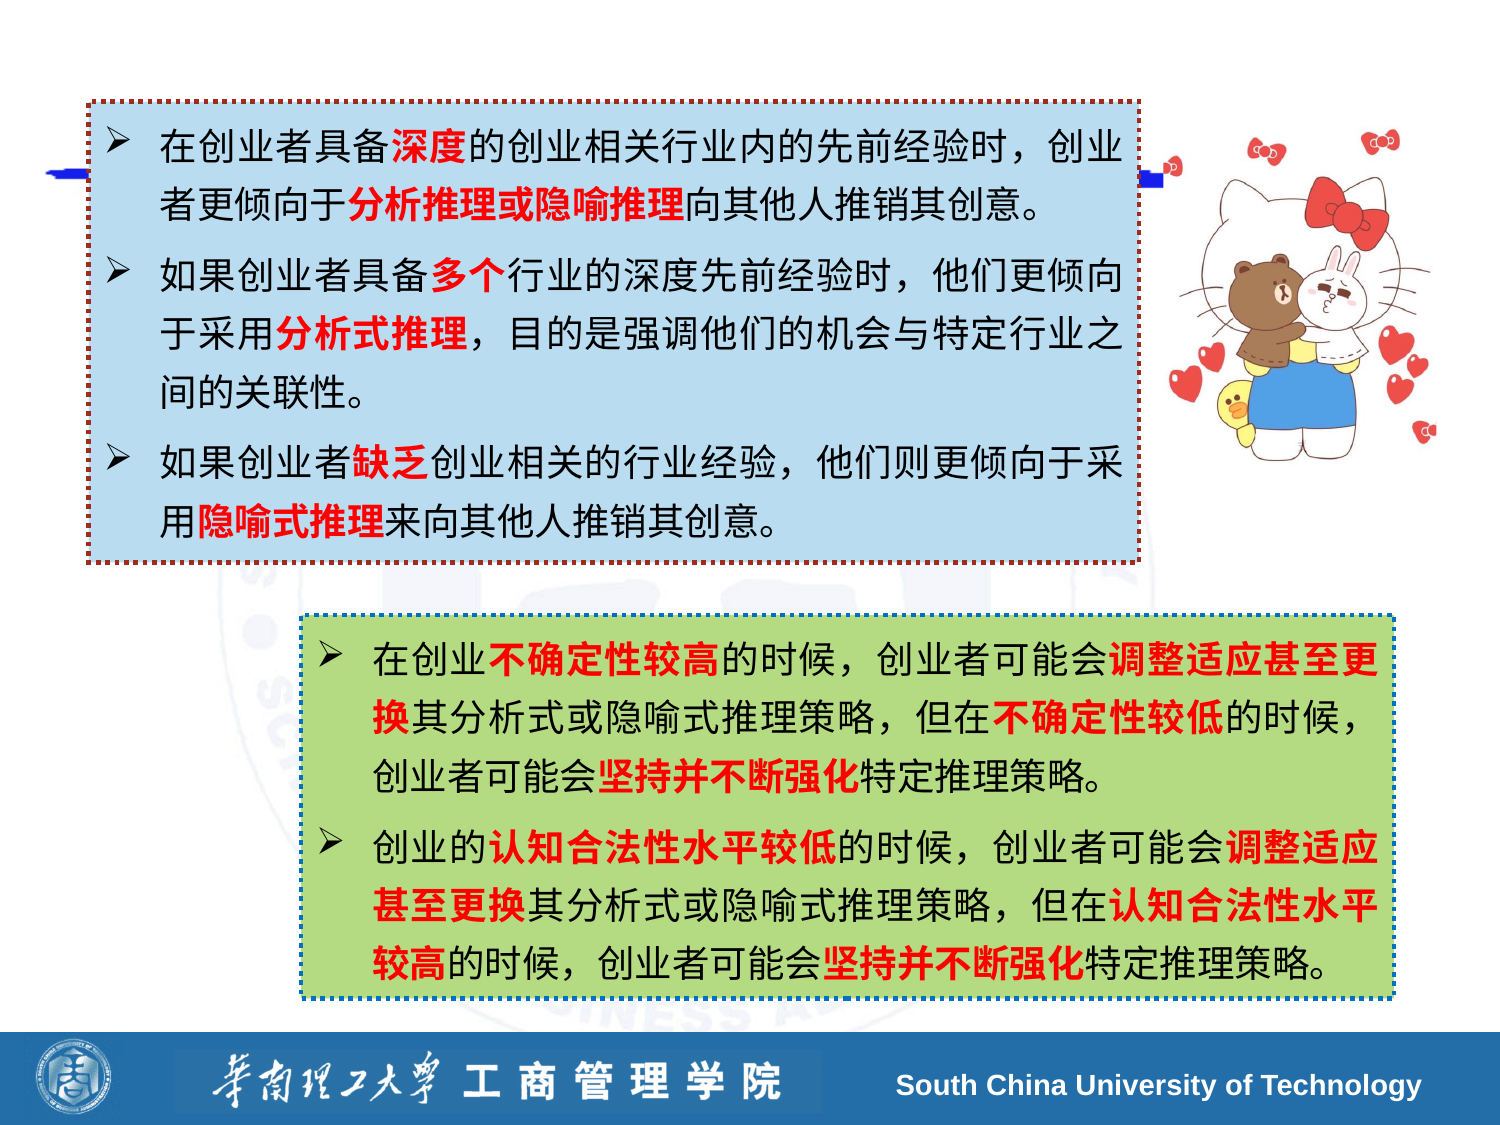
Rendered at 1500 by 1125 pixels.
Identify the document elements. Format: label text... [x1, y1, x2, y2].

text_box 在创业者具备深度的创业相关行业内的先前经验时，创业者更倾向于分析推理或隐喻推理向其他人推销其创意。 如果创业者具备多个行业的深度先前经验时，他们更倾向于采用分析式推理，目的是强调他们的机会与特定行业之间的关联性。 如果创业者缺乏创业相关的行业经验，他们则更倾向于采用隐喻式推理来向其他人推销其创意。 [88, 101, 1139, 563]
picture [41, 160, 88, 197]
text_box 在创业不确定性较高的时候，创业者可能会调整适应甚至更换其分析式或隐喻式推理策略，但在不确定性较低的时候，创业者可能会坚持并不断强化特定推理策略。 创业的认知合法性水平较低的时候，创业者可能会调整适应甚至更换其分析式或隐喻式推理策略，但在认知合法性水平较高的时候，创业者可能会坚持并不断强化特定推理策略。 [301, 615, 1394, 999]
footer South China University of Technology [826, 1058, 1500, 1125]
picture [0, 105, 1500, 1125]
